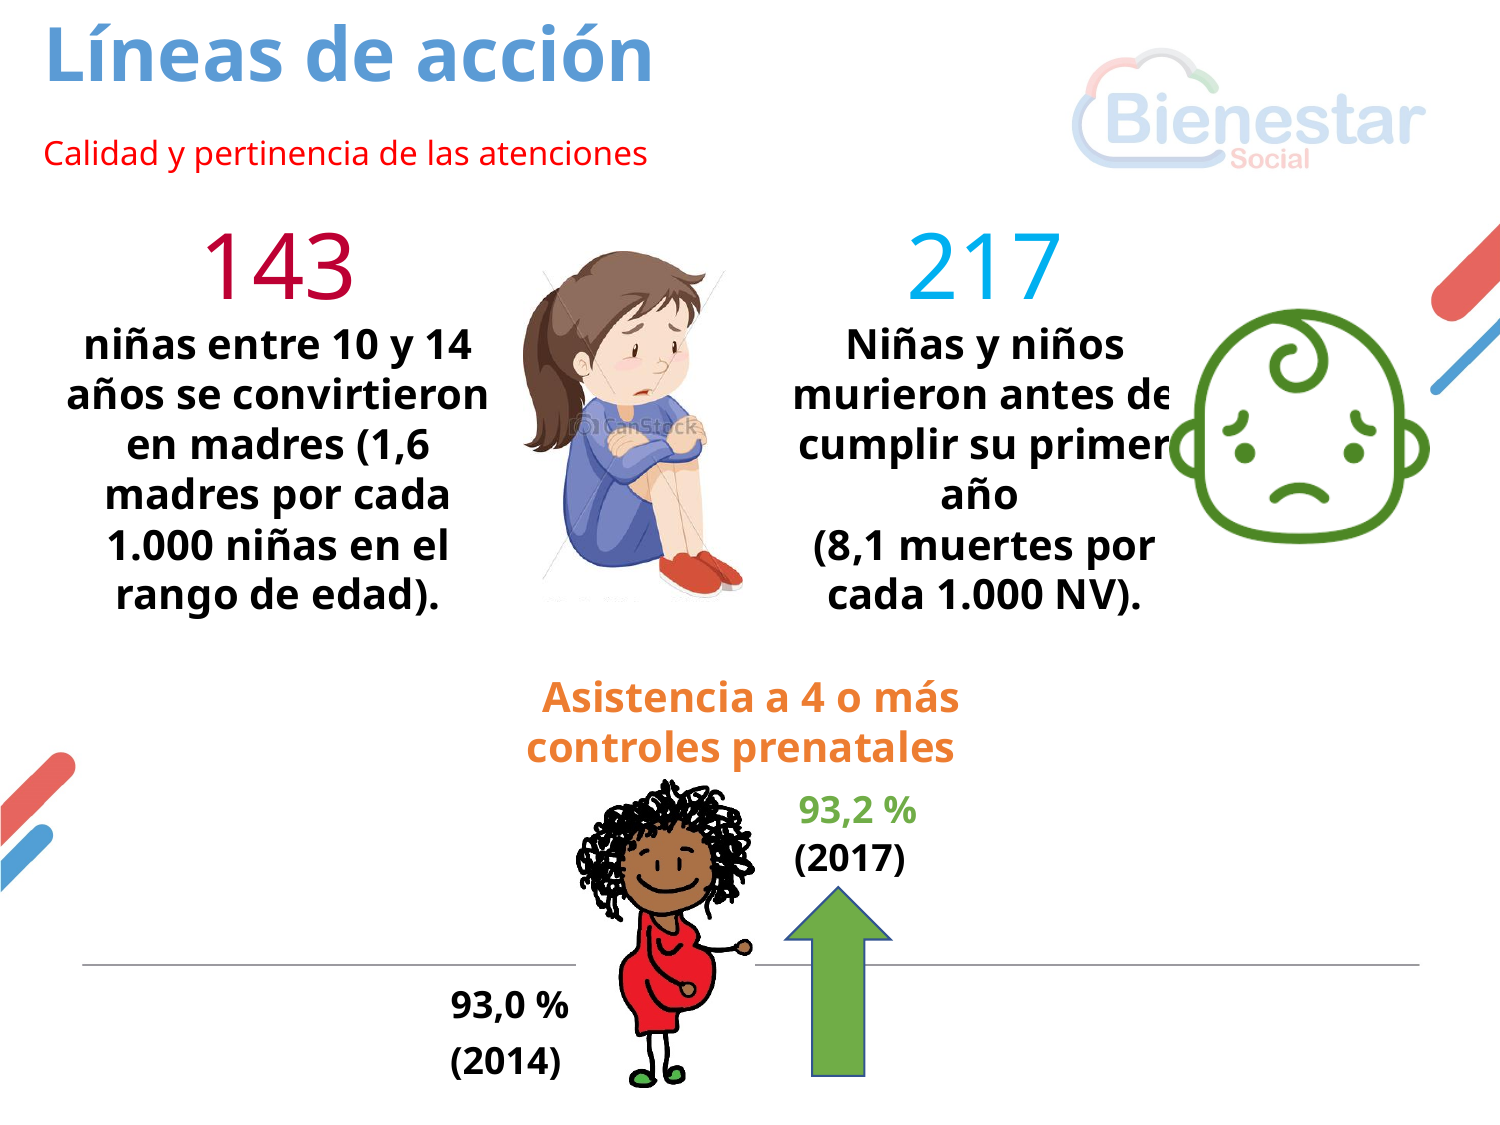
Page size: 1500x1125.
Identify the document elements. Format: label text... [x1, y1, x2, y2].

picture [0, 0, 1500, 1125]
text_box (2017) [779, 826, 921, 887]
text_box 93,2 % [783, 778, 933, 839]
text_box 217 Niñas y niños murieron antes de cumplir su primer año (8,1 muertes por cada 1.000 NV). [776, 200, 1194, 626]
text_box Líneas de acción [28, 0, 1085, 117]
text_box Calidad y pertinencia de las atenciones [28, 125, 1148, 180]
text_box Asistencia a 4 o más controles prenatales [439, 663, 1064, 823]
text_box 143 niñas entre 10 y 14 años se convirtieron en madres (1,6 madres por cada 1.000 niñas en el rango de edad). [33, 200, 524, 626]
text_box [783, 885, 894, 966]
